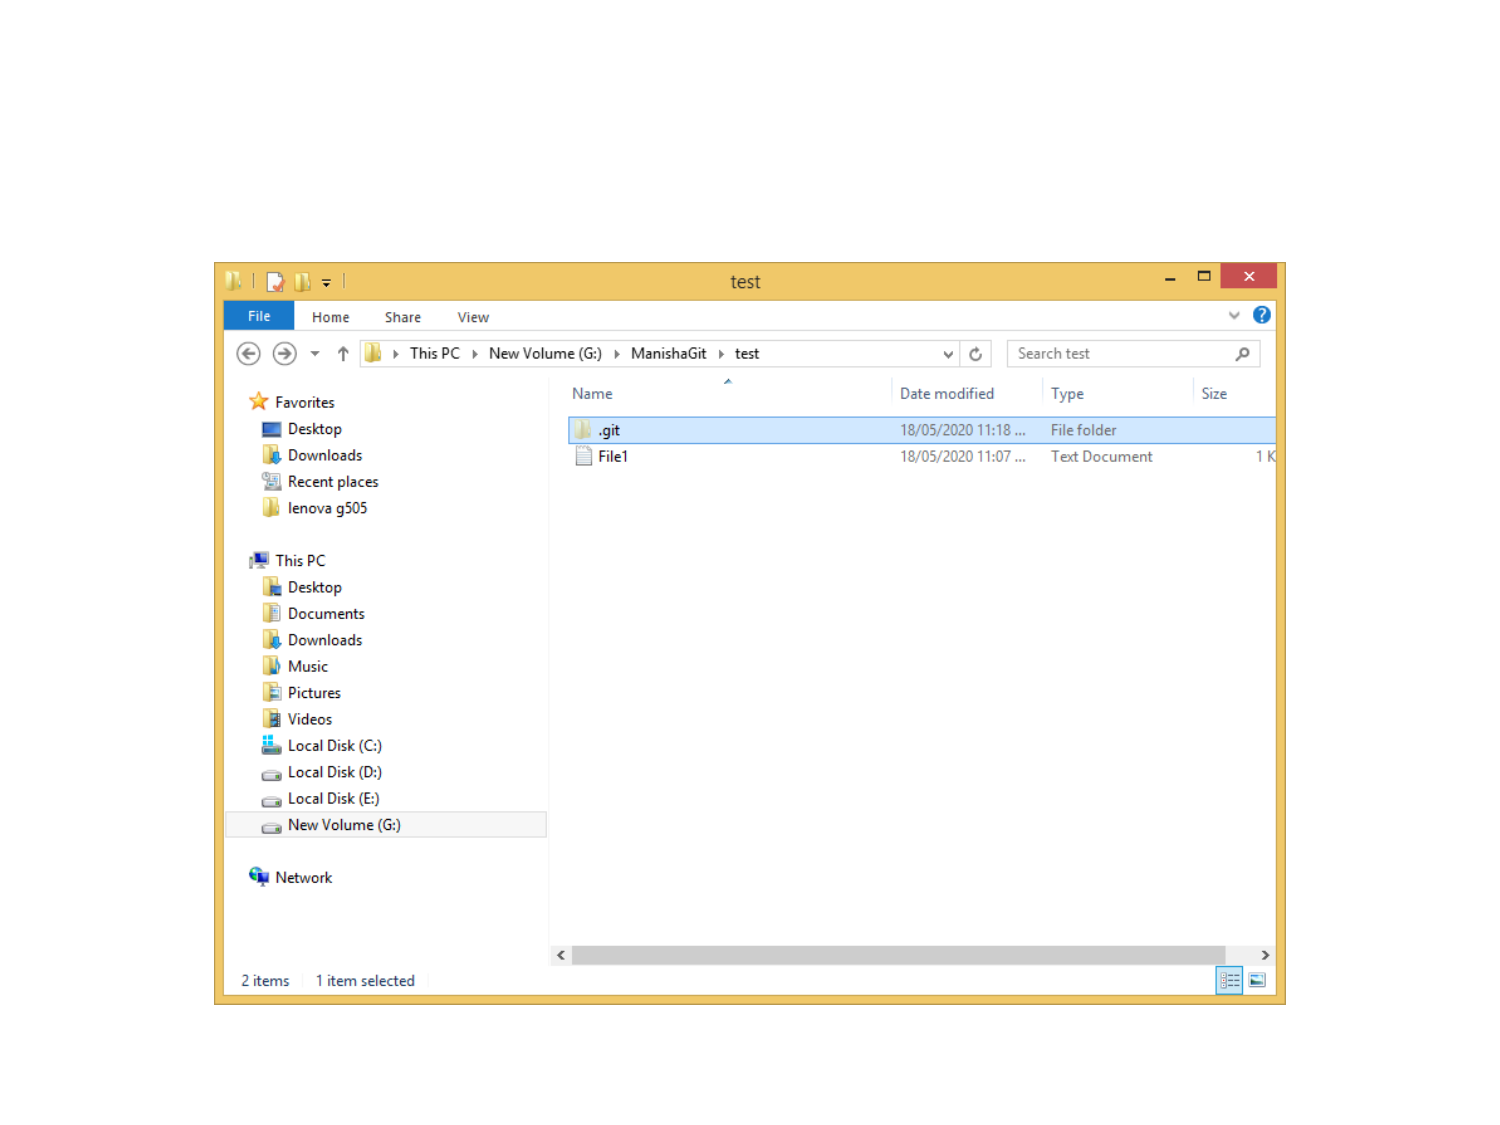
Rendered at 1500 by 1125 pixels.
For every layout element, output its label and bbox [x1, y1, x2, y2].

list [213, 262, 1286, 1006]
